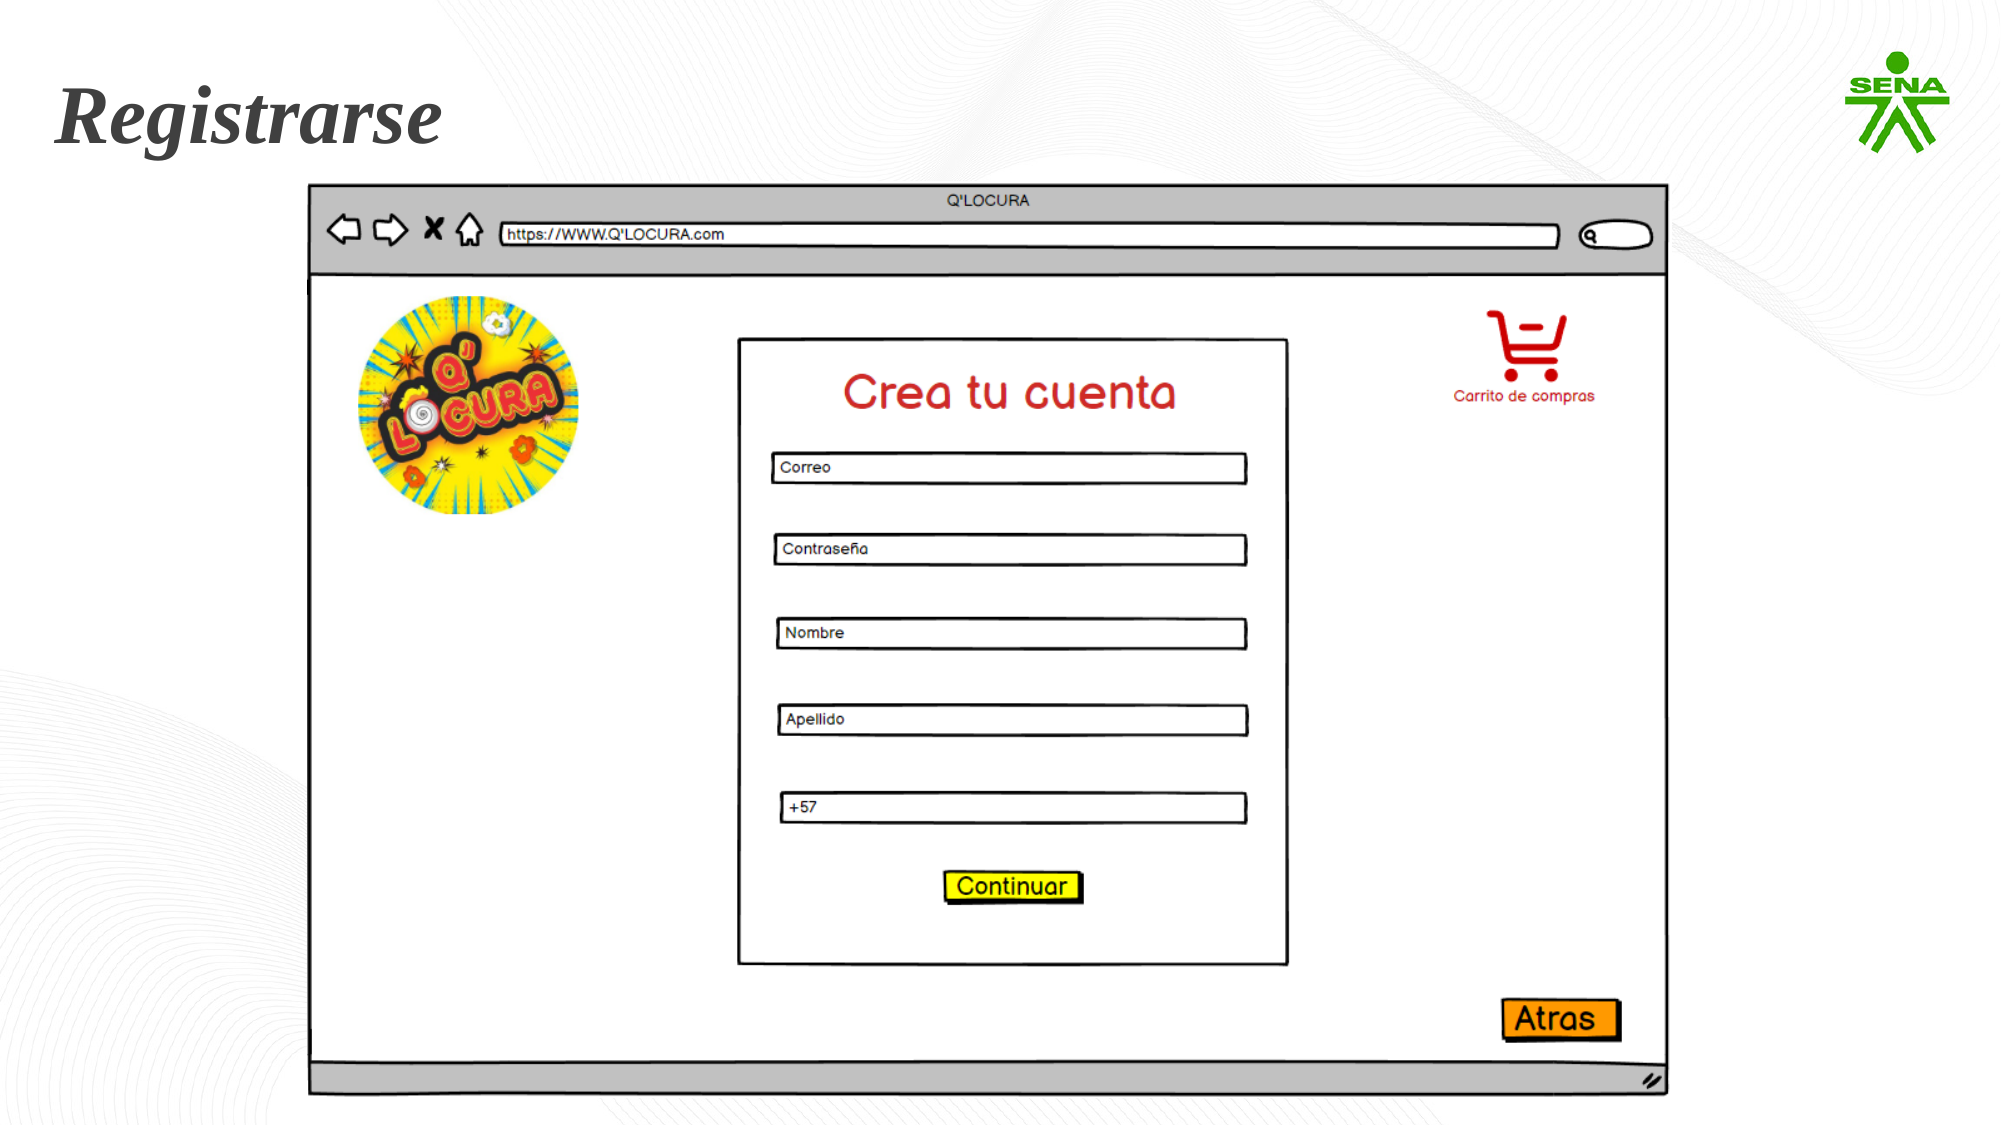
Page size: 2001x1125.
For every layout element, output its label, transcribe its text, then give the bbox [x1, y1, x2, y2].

text_box Registrarse [39, 52, 1099, 168]
picture [0, 0, 2001, 1125]
